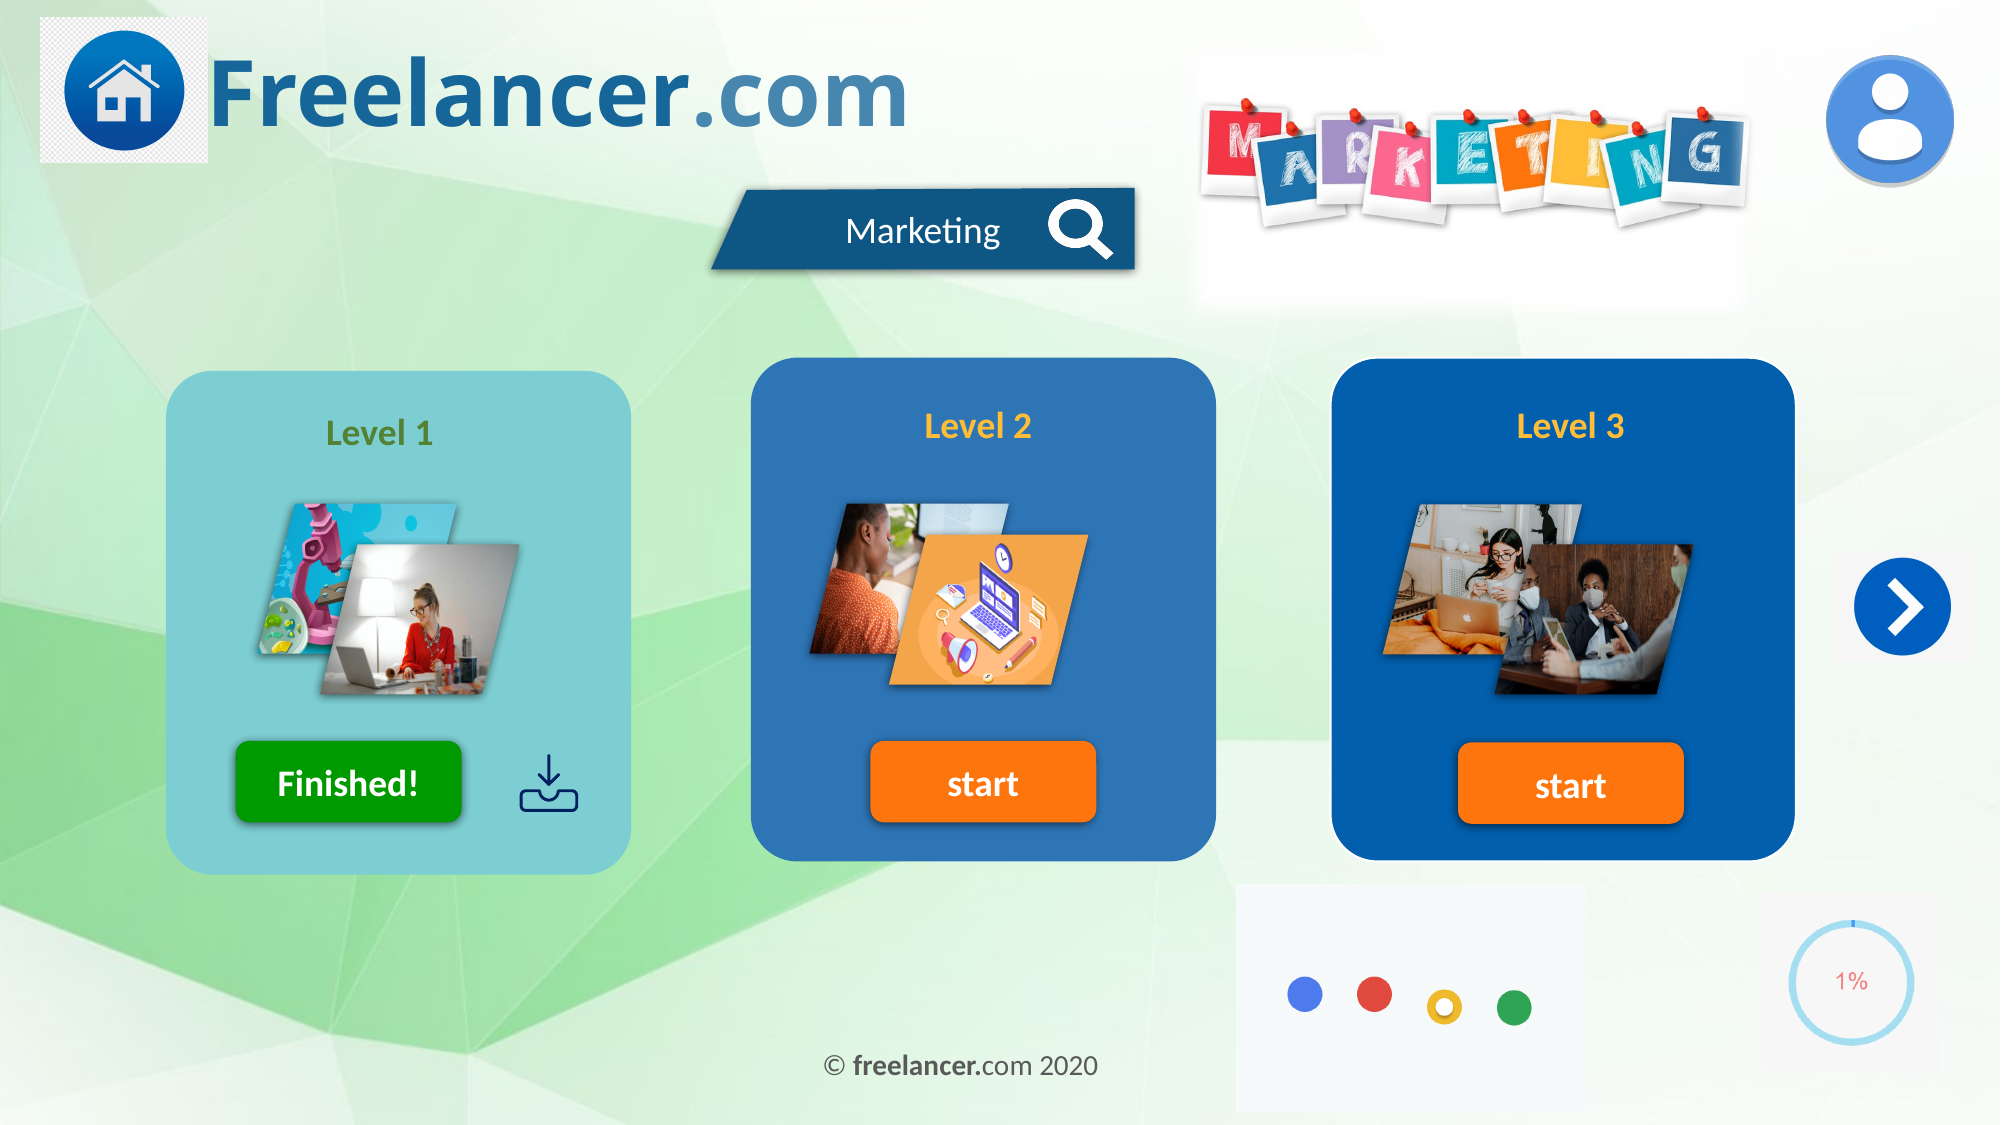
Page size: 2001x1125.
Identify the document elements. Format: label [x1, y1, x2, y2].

picture [0, 0, 2000, 1125]
text_box [519, 754, 579, 812]
